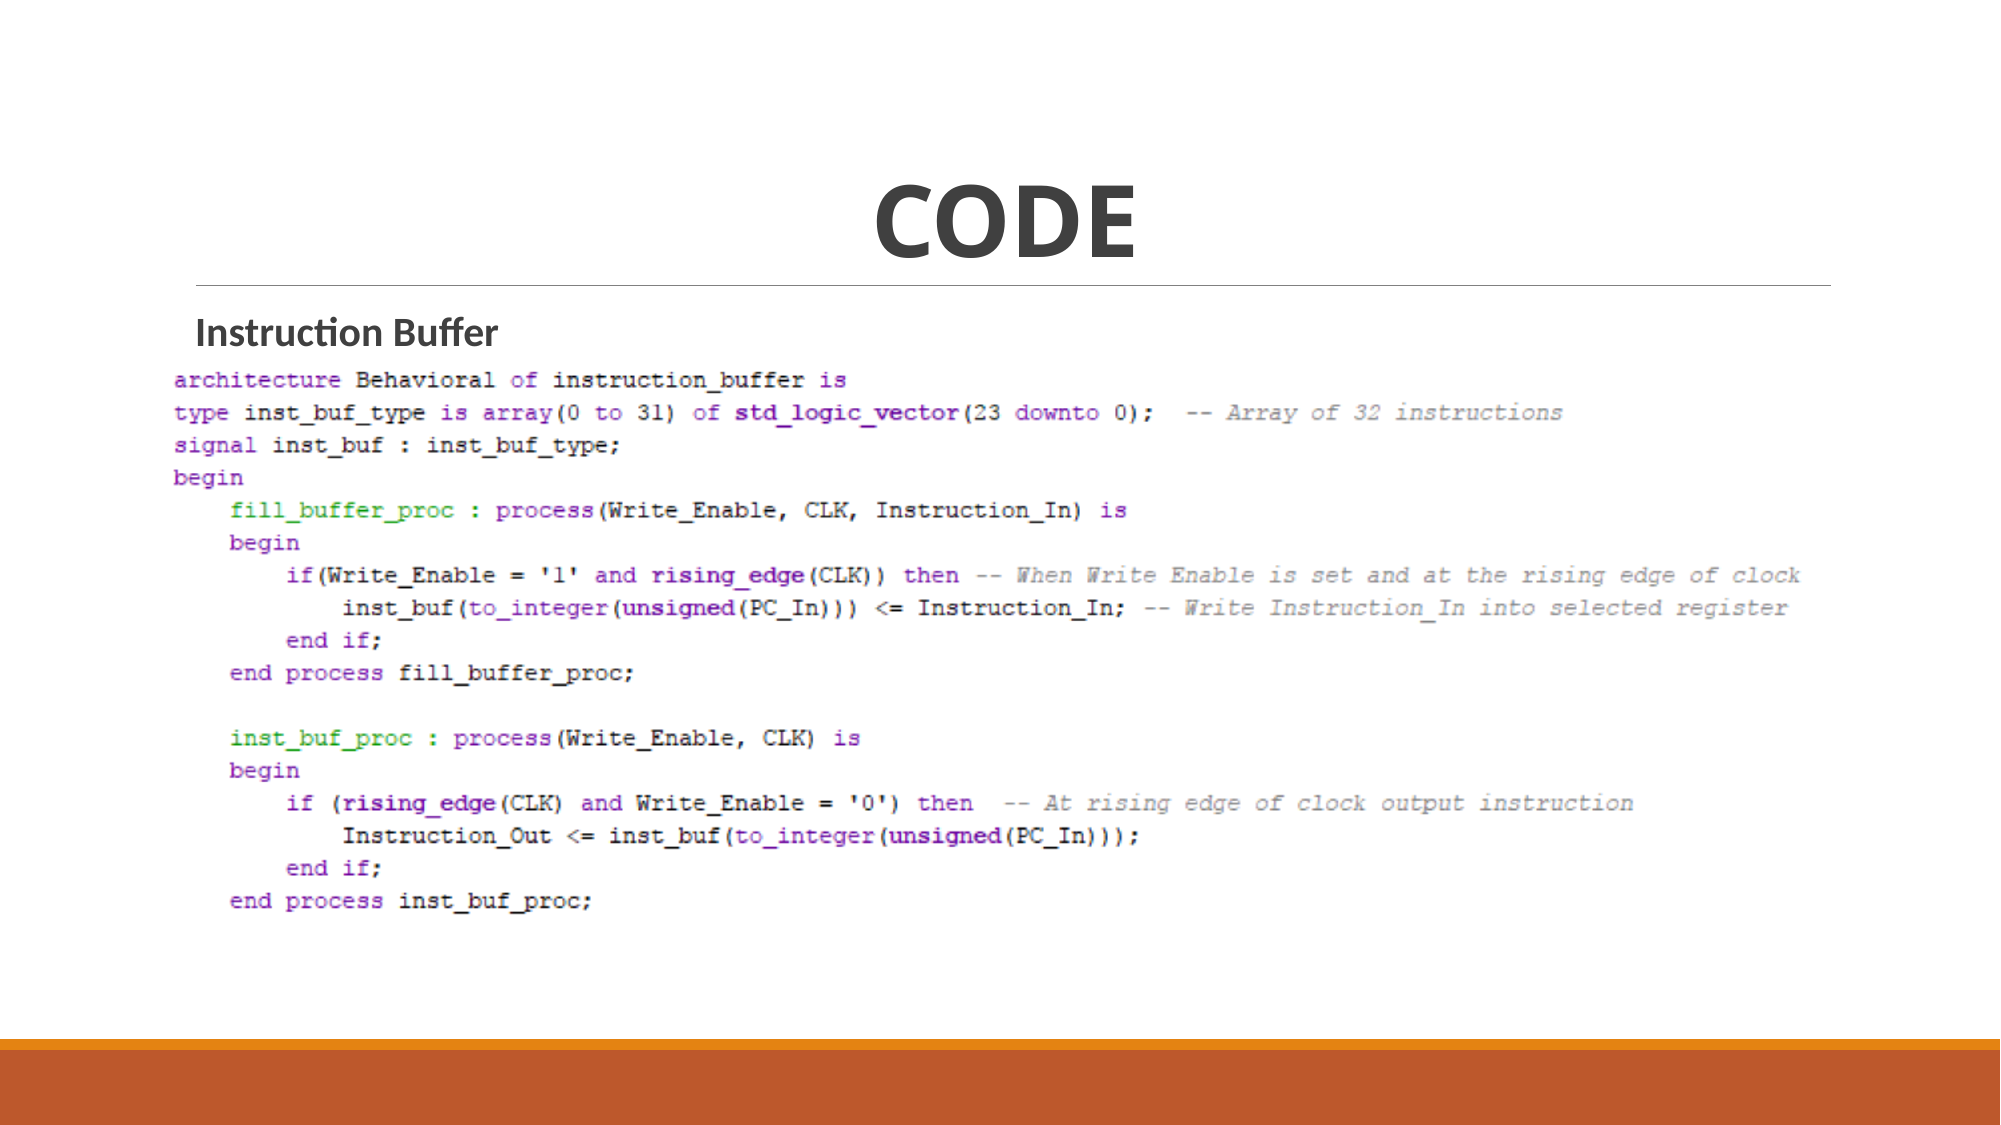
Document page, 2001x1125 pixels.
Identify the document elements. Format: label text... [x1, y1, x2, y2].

title CODE [180, 47, 1830, 285]
list Instruction Buffer [180, 302, 1830, 963]
picture [169, 365, 1804, 915]
